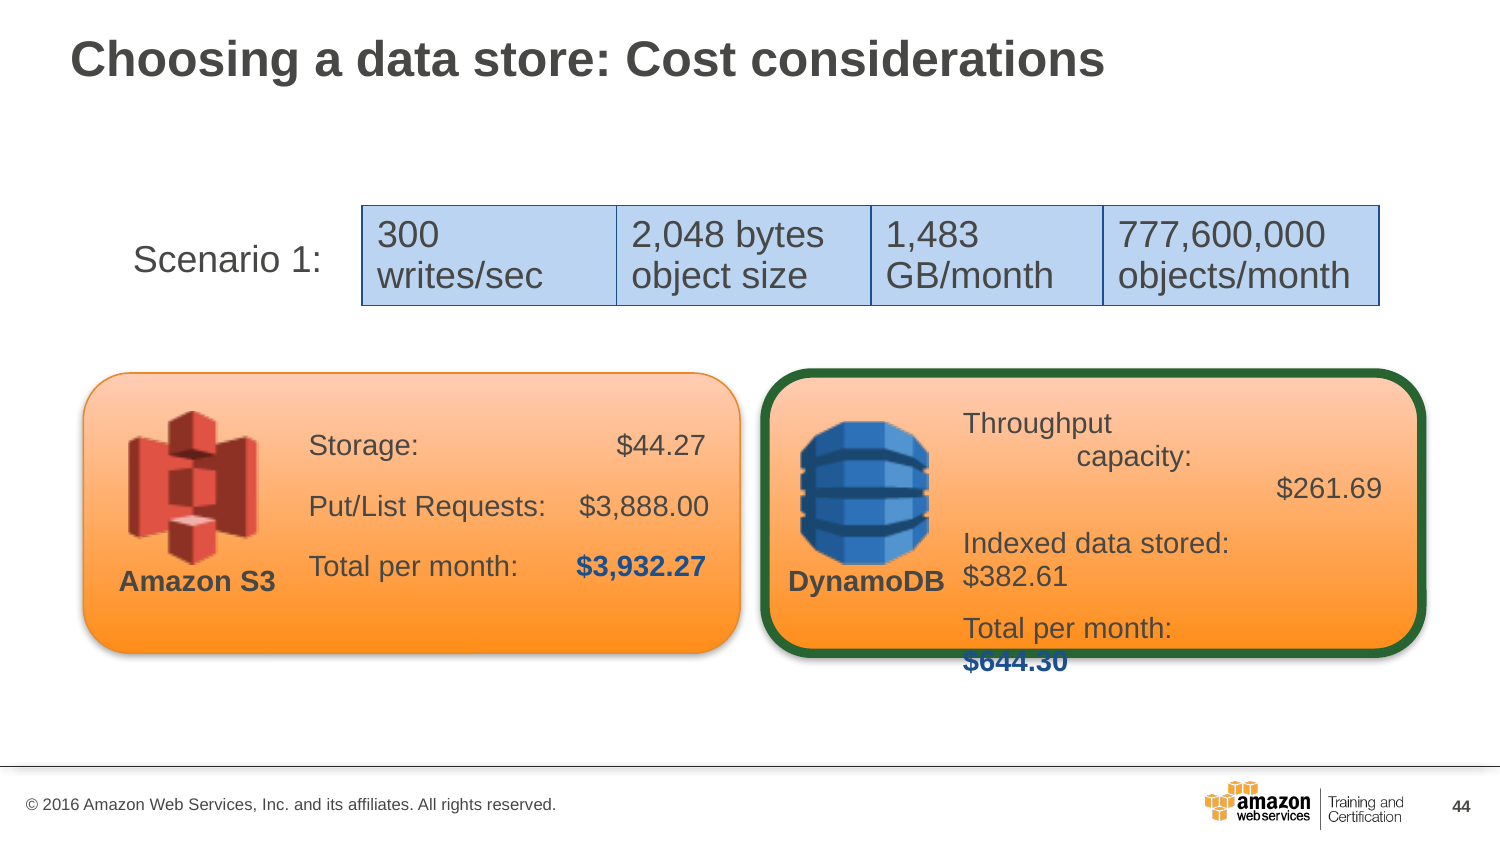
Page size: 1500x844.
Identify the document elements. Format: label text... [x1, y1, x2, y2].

table_header 2,048 bytes object size [617, 206, 870, 305]
picture [800, 421, 929, 565]
picture [1203, 779, 1410, 832]
title Choosing a data store: Cost considerations [55, 18, 1402, 130]
table_header Throughput capacity: $261.69 [948, 392, 1397, 519]
table_cell Indexed data stored: $382.61 [948, 519, 1397, 604]
text_box [82, 372, 741, 655]
table_header 300 writes/sec [363, 206, 616, 305]
text_box Scenario 1: [118, 227, 338, 288]
table_header Storage: $44.27 [293, 421, 725, 482]
text_box [764, 372, 1423, 655]
table_header 1,483 GB/month [872, 206, 1102, 305]
table_cell Put/List Requests: $3,888.00 [293, 482, 725, 543]
text_box Amazon S3 [103, 539, 291, 621]
text_box DynamoDB [785, 552, 948, 608]
table_cell Total per month: $3,932.27 [293, 543, 725, 604]
table_cell Total per month: $644.30 [948, 604, 1397, 689]
table_header 777,600,000 objects/month [1104, 206, 1378, 305]
picture [128, 411, 259, 565]
